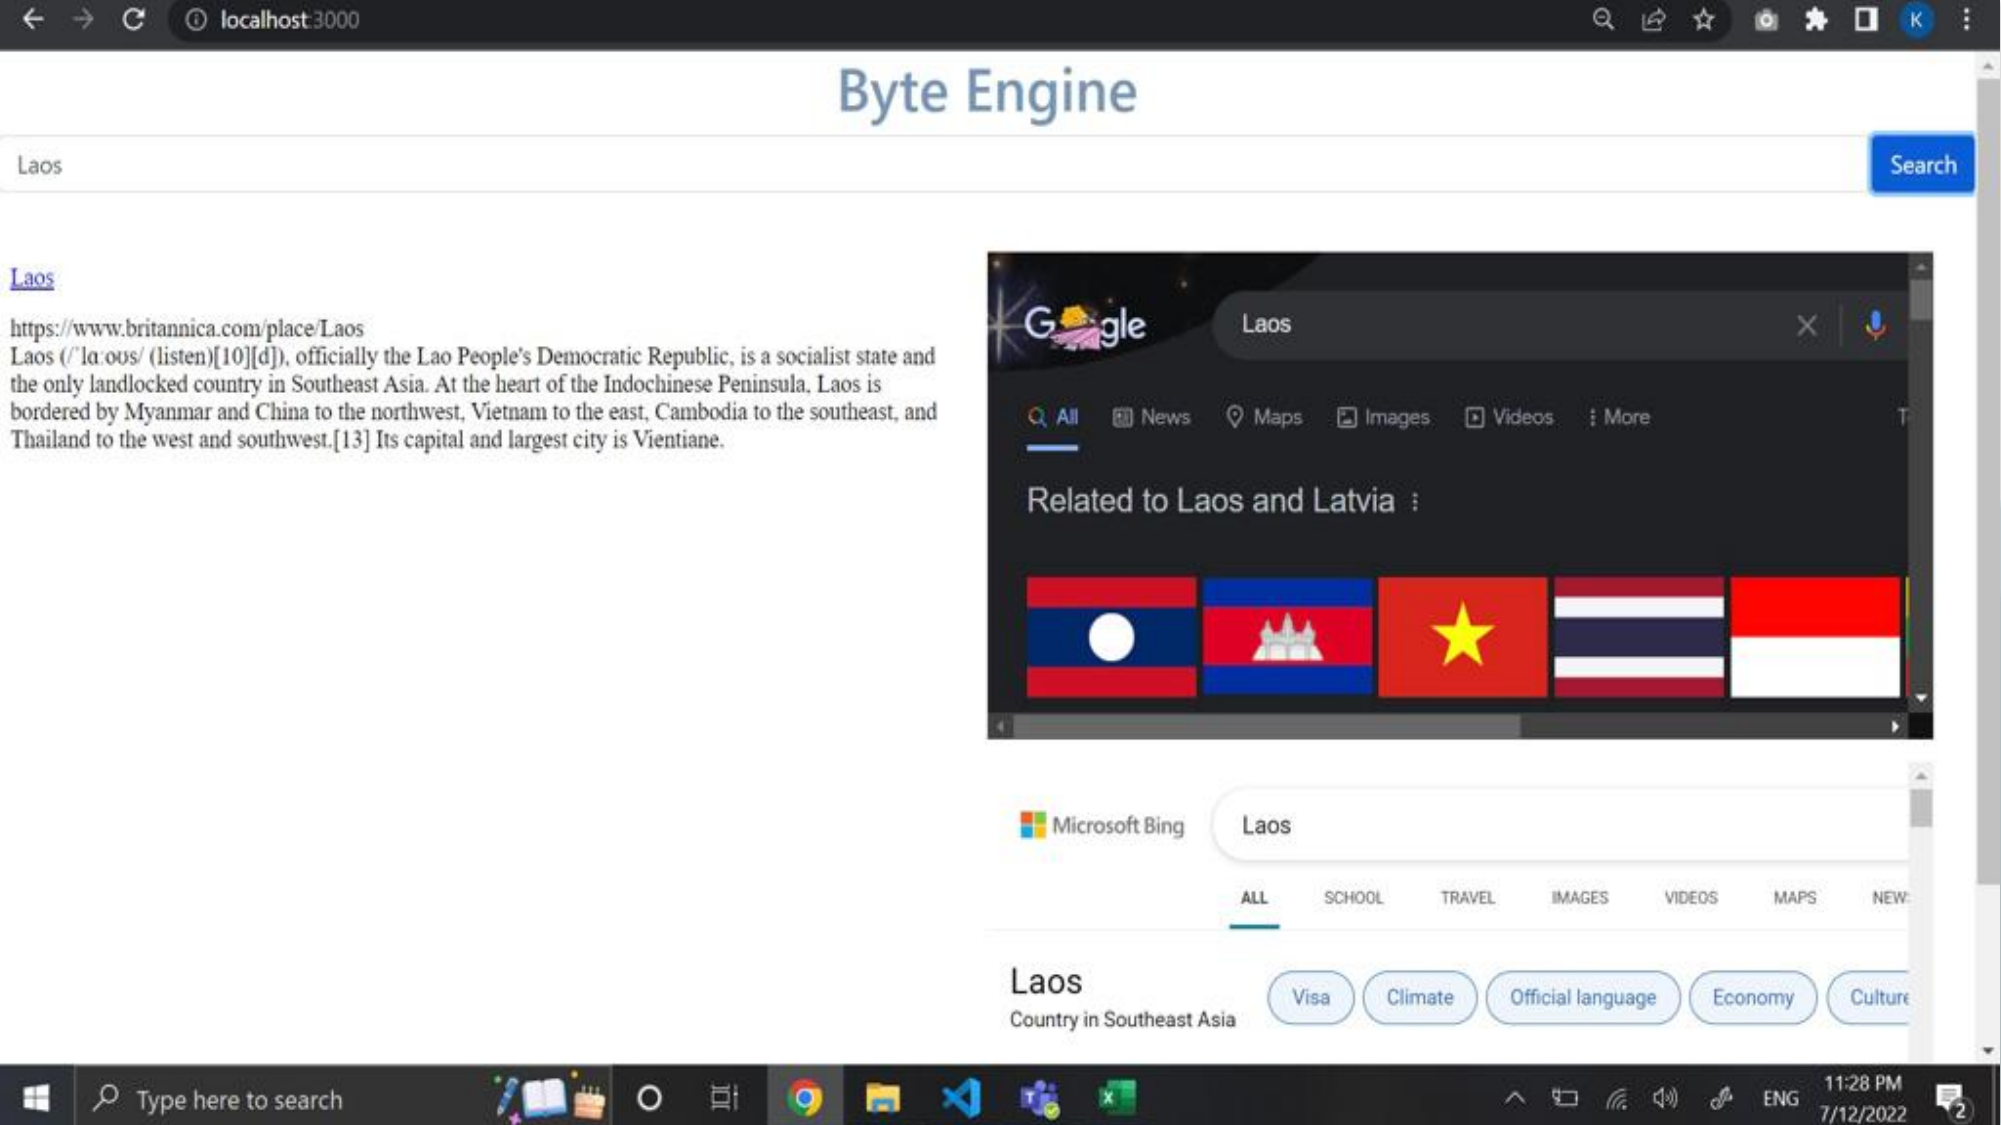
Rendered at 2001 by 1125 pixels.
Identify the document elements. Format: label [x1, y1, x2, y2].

list [0, 0, 2000, 1125]
